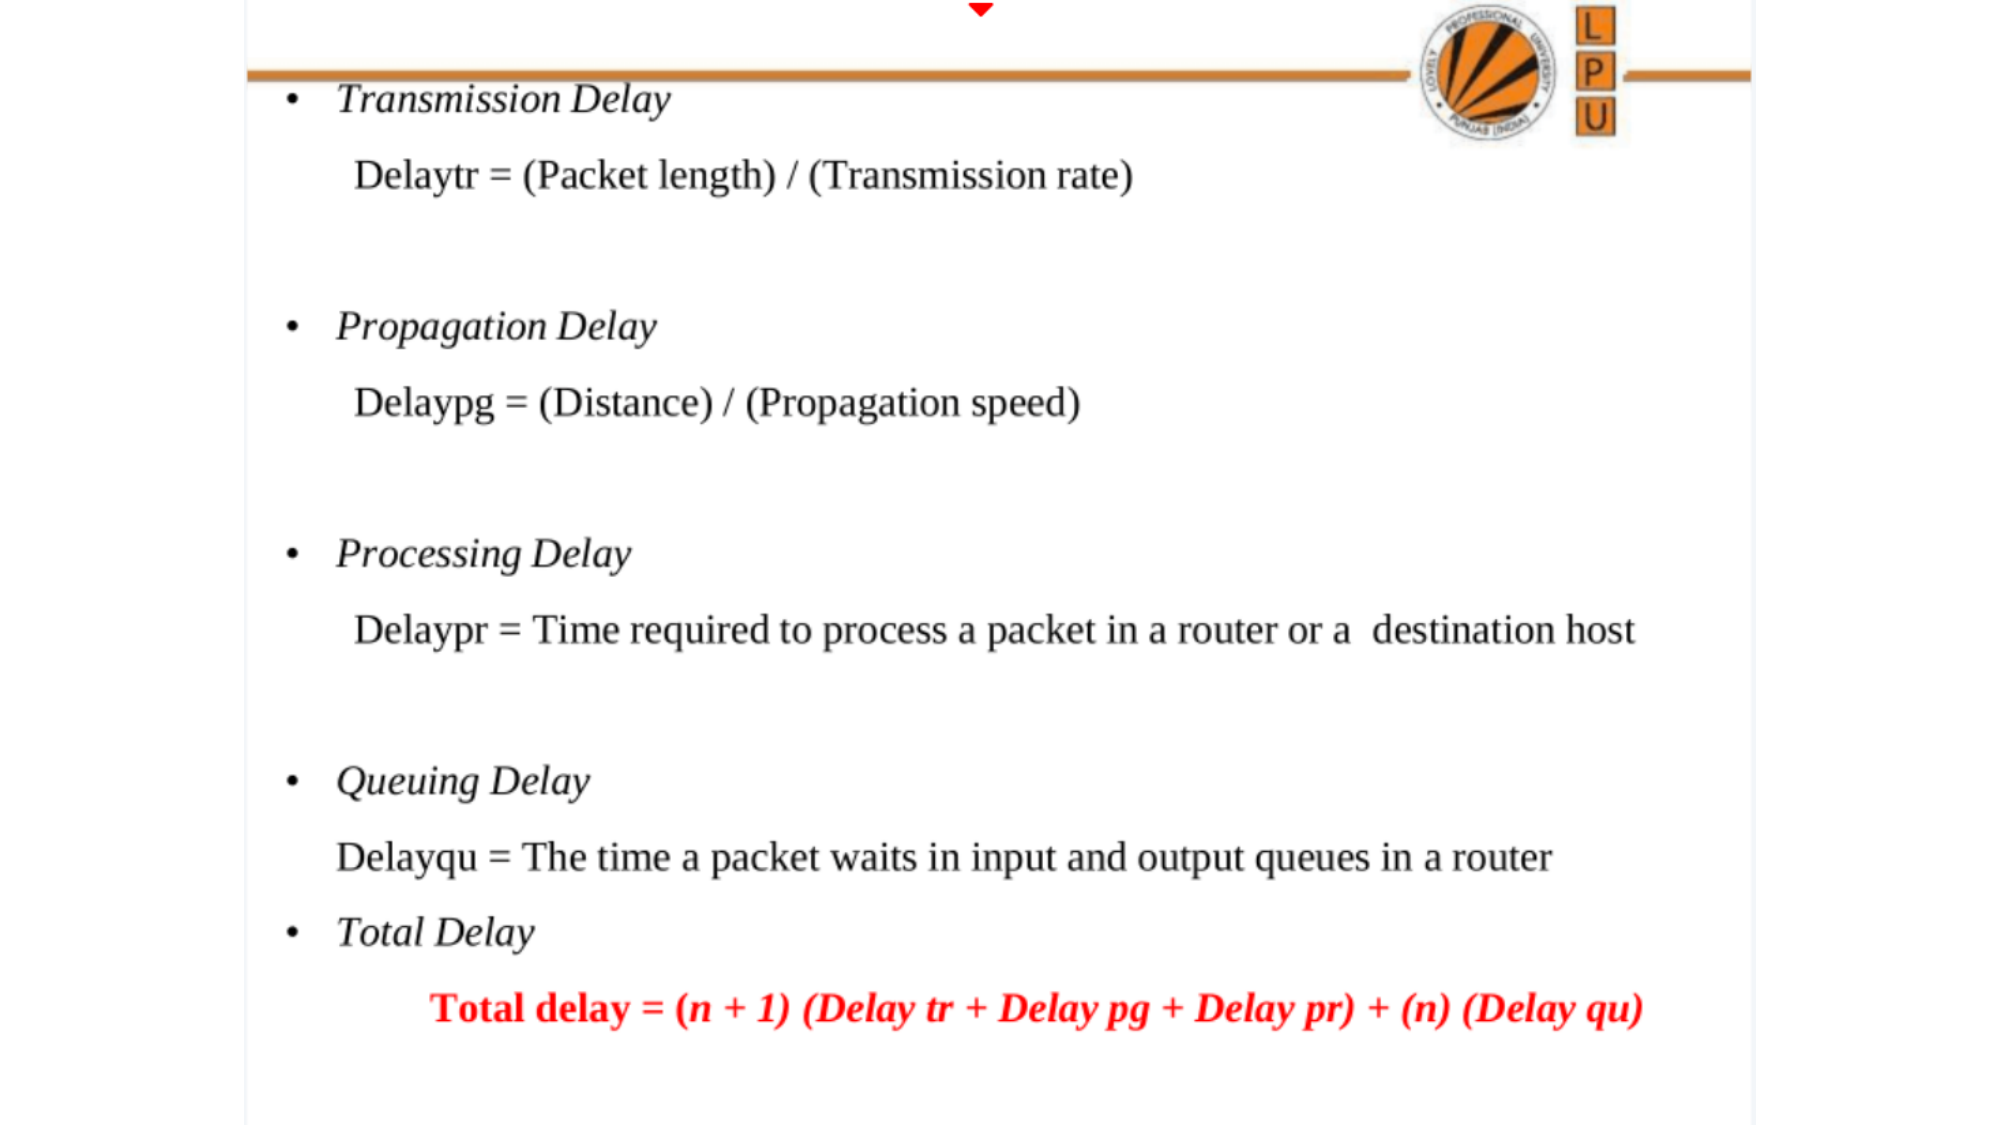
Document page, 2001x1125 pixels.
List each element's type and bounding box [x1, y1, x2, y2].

picture [244, 0, 1756, 1125]
